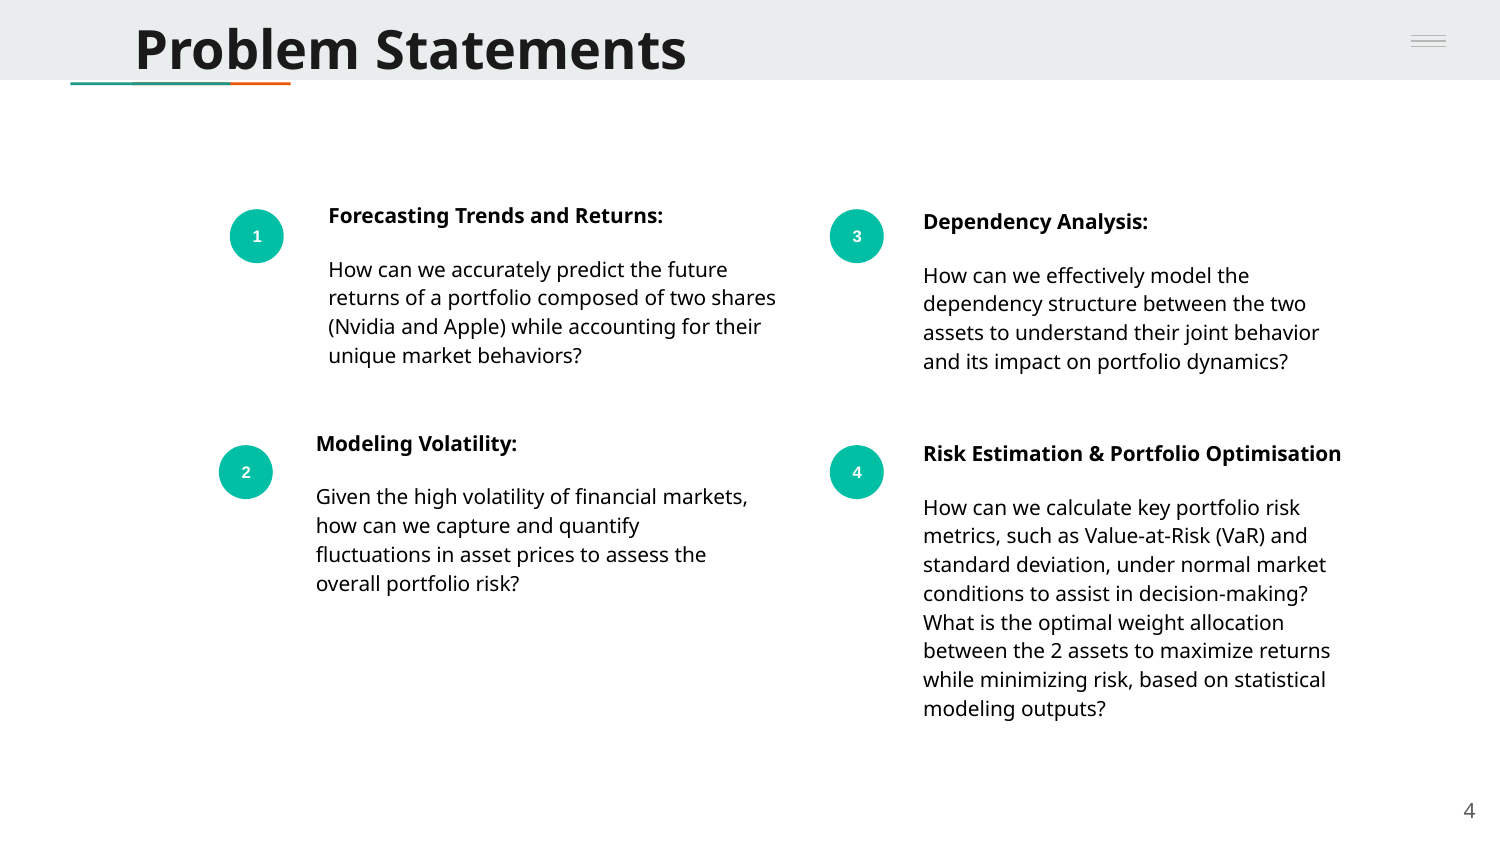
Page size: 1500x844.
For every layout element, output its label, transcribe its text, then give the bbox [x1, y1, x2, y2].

text_box 4 [829, 445, 884, 500]
list Dependency Analysis: How can we effectively model the dependency structure between the two assets to understand their joint behavior and its impact on portfolio dynamics? [908, 189, 1373, 363]
slide_number ‹#› [1400, 779, 1491, 844]
text_box 1 [229, 209, 284, 264]
list Modeling Volatility: Given the high volatility of financial markets, how can we capture and quantify fluctuations in asset prices to assess the overall portfolio risk? [300, 411, 766, 585]
text_box 2 [218, 445, 273, 500]
list Forecasting Trends and Returns: How can we accurately predict the future returns of a portfolio composed of two shares (Nvidia and Apple) while accounting for their unique market behaviors? [313, 183, 806, 369]
title Problem Statements [119, 0, 1381, 88]
list Risk Estimation & Portfolio Optimisation How can we calculate key portfolio risk metrics, such as Value-at-Risk (VaR) and standard deviation, under normal market conditions to assist in decision-making? What is the optimal weight allocation between the 2 assets to maximize returns while minimizing risk, based on statistical modeling outputs? [908, 421, 1373, 595]
text_box 3 [829, 209, 884, 264]
